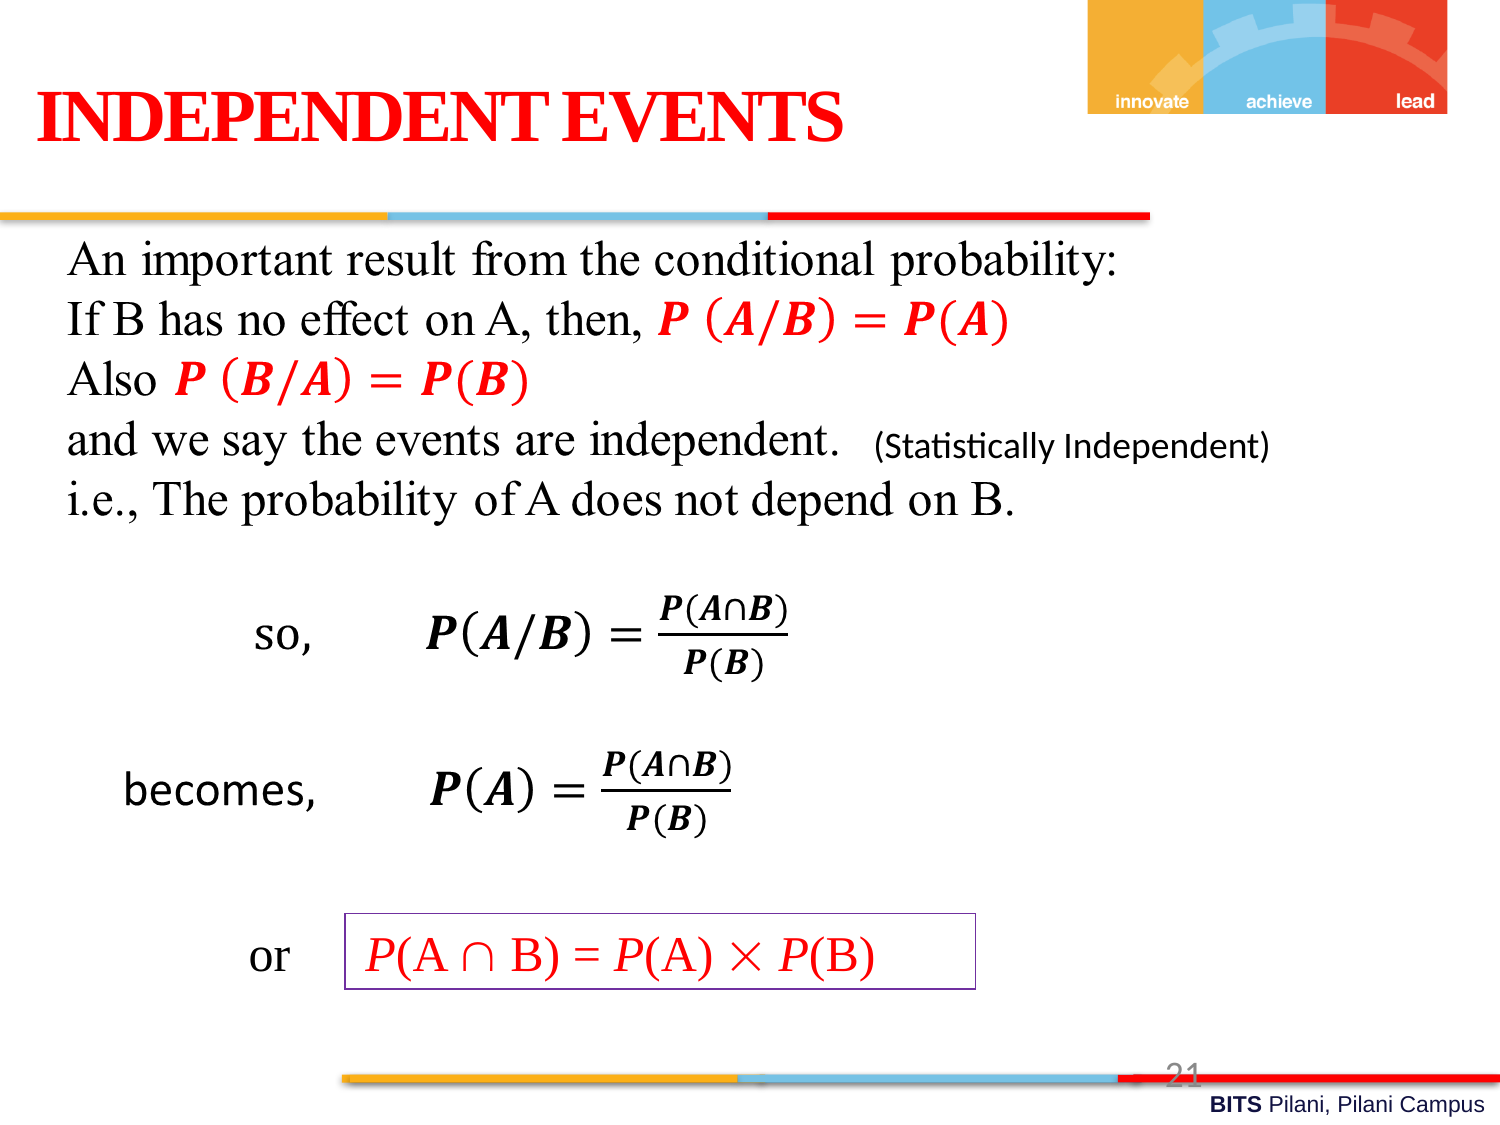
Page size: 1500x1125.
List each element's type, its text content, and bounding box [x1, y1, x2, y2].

picture [1087, 0, 1448, 114]
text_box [233, 912, 1042, 990]
text_box [51, 219, 1463, 913]
text_box (Statistically Independent) [858, 413, 1286, 474]
list INDEPENDENT EVENTS [20, 24, 1058, 213]
slide_number 21 [1149, 1042, 1500, 1103]
